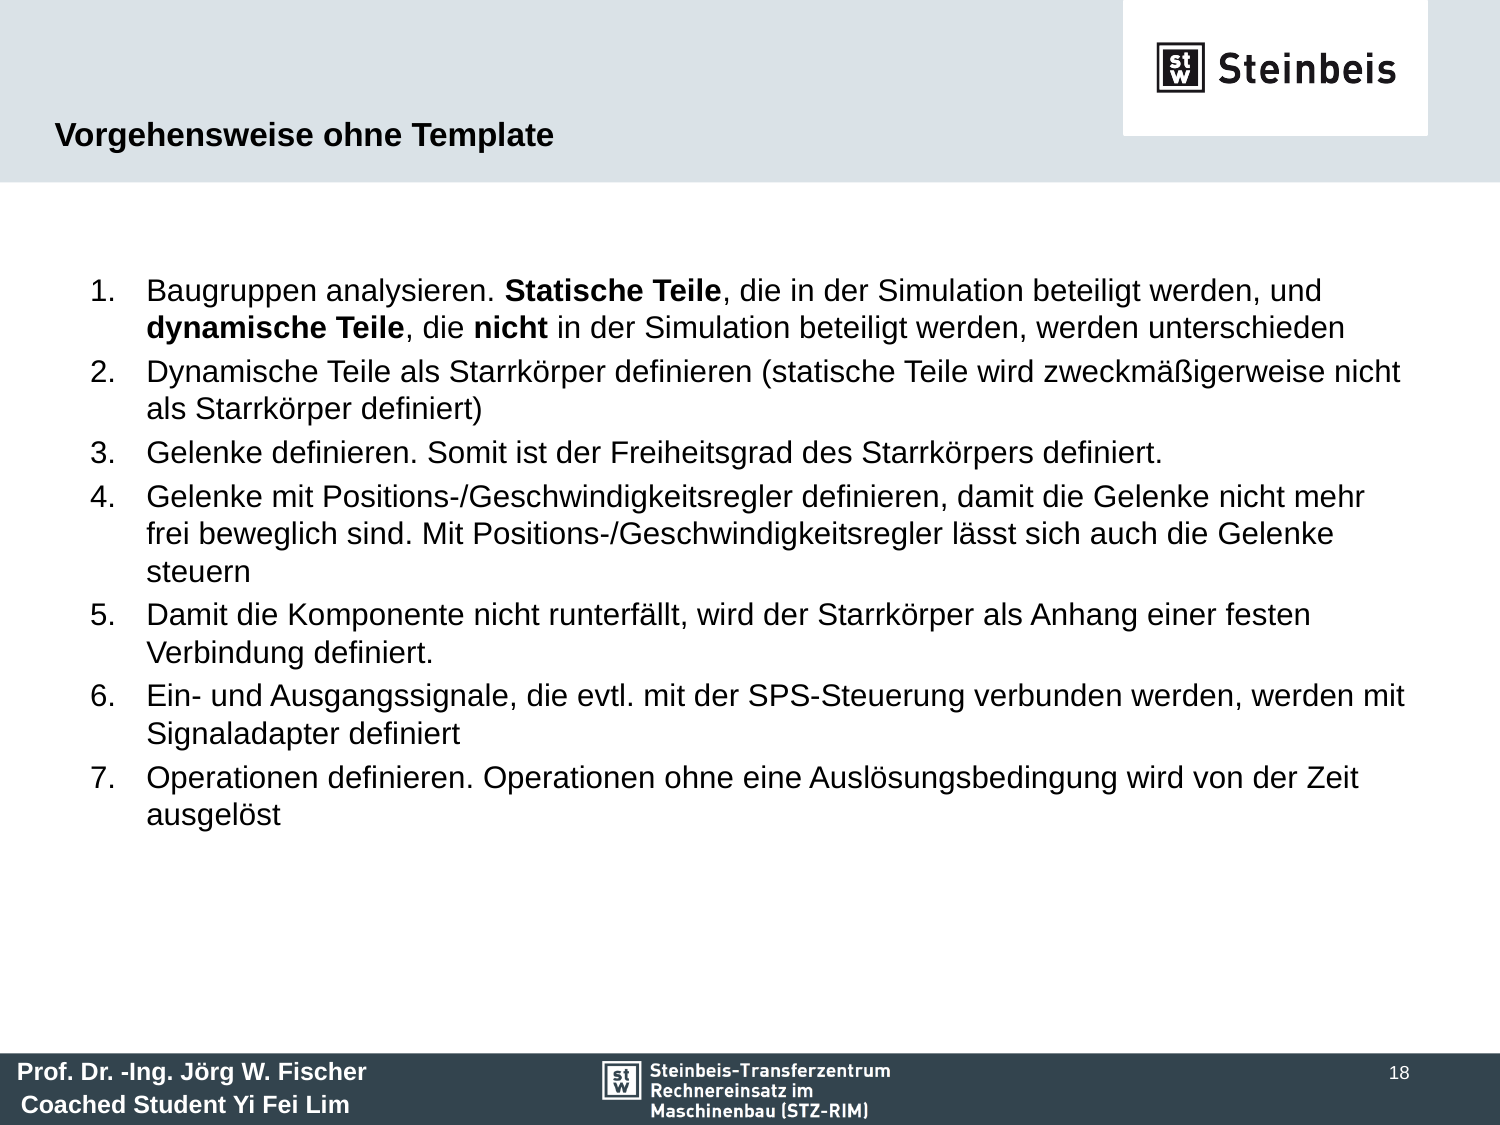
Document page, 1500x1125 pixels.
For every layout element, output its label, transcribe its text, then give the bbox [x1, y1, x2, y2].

slide_number 18 [1074, 1053, 1426, 1125]
picture [592, 1057, 908, 1121]
list Baugruppen analysieren. Statische Teile, die in der Simulation beteiligt werden, und dynamische Teile, die nicht in der Simulation beteiligt werden, werden unterschieden Dynamische Teile als Starrkörper definieren (statische Teile wird zweckmäßigerweise nicht als Starrkörper definiert) Gelenke definieren. Somit ist der Freiheitsgrad des Starrkörpers definiert. Gelenke mit Positions-/Geschwindigkeitsregler definieren, damit die Gelenke nicht mehr frei beweglich sind. Mit Positions-/Geschwindigkeitsregler lässt sich auch die Gelenke steuern Damit die Komponente nicht runterfällt, wird der Starrkörper als Anhang einer festen Verbindung definiert. Ein- und Ausgangssignale, die evtl. mit der SPS-Steuerung verbunden werden, werden mit Signaladapter definiert Operationen definieren. Operationen ohne eine Auslösungsbedingung wird von der Zeit ausgelöst [74, 262, 1426, 1006]
picture [1108, 0, 1444, 143]
title Vorgehensweise ohne Template [39, 66, 951, 162]
